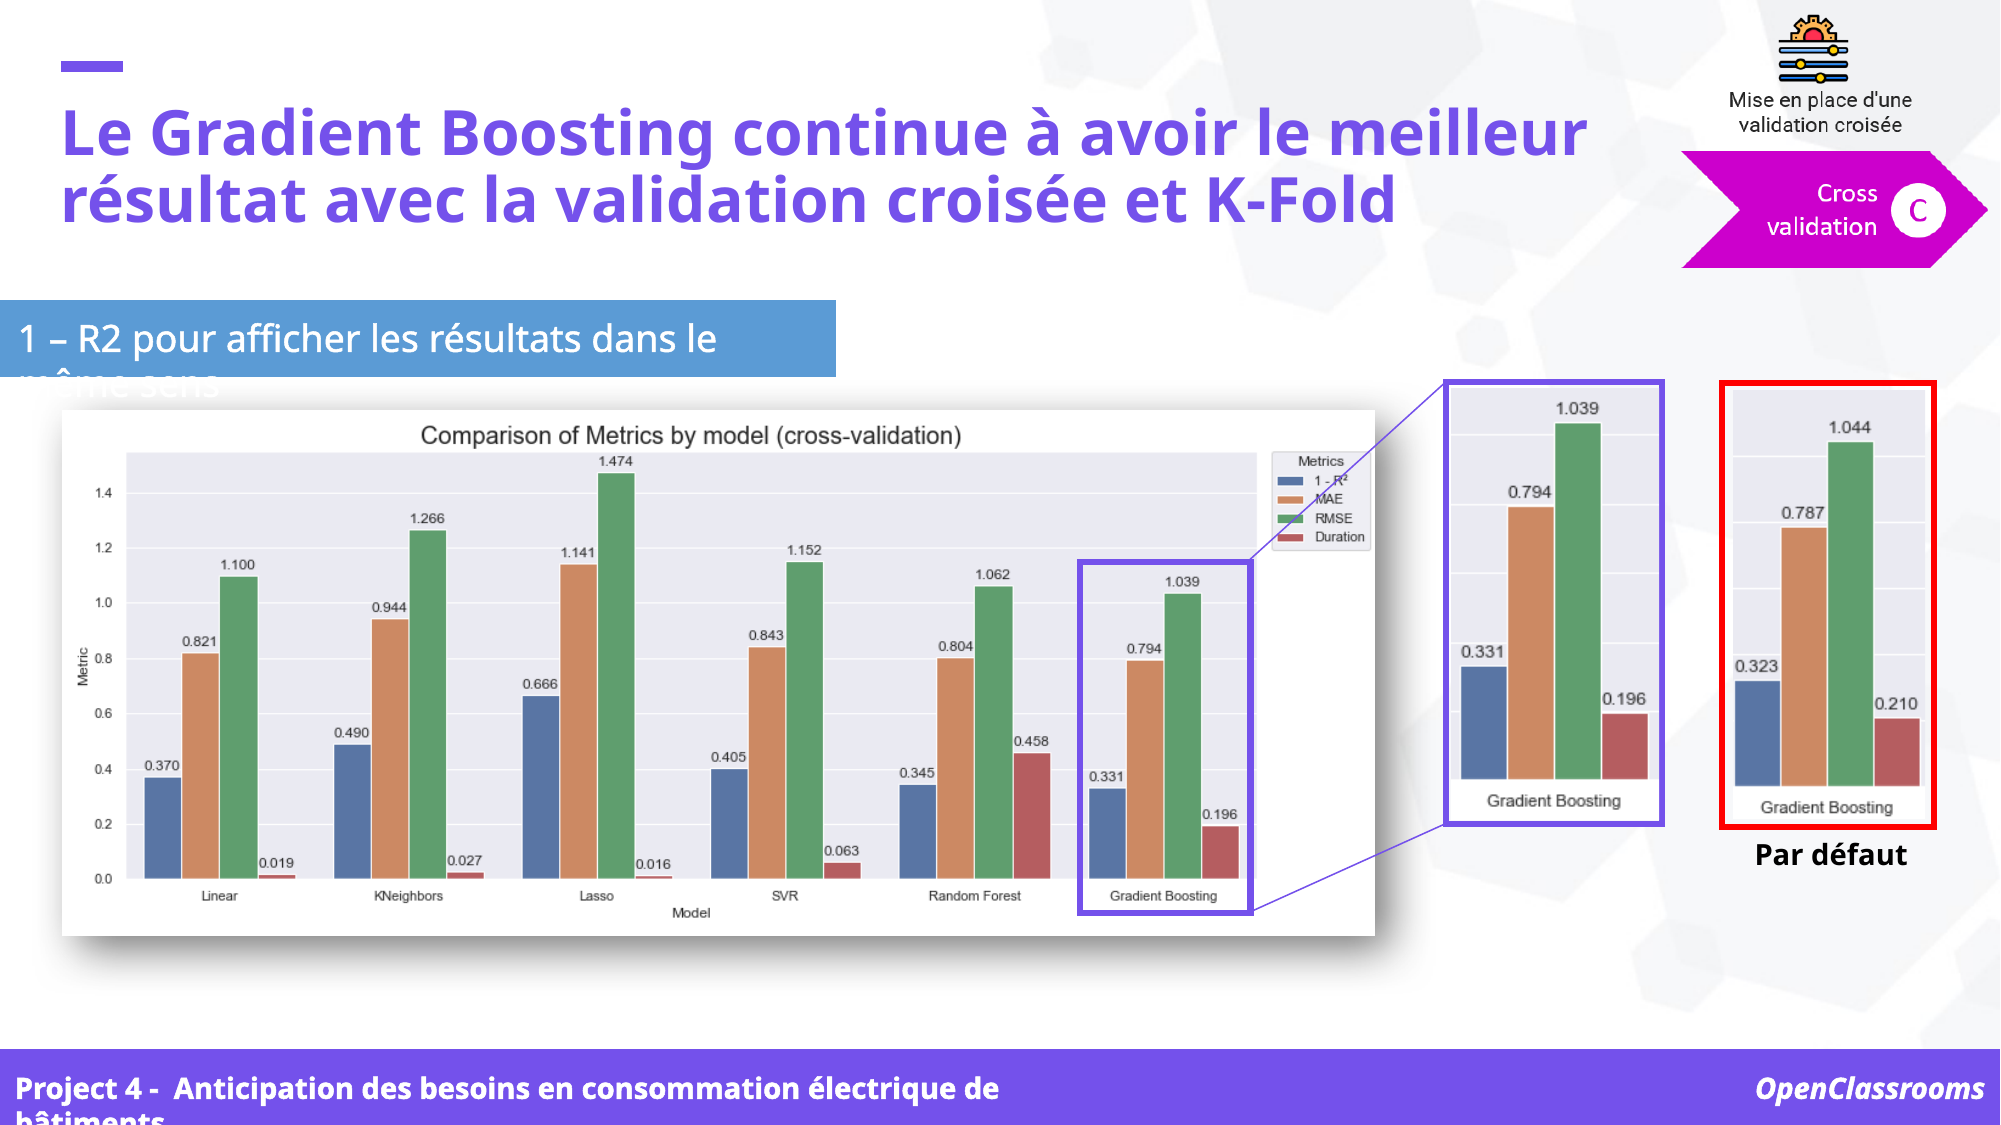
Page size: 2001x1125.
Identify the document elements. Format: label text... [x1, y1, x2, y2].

text_box 1 – R2 pour afficher les résultats dans le même sens [2, 306, 825, 412]
picture [0, 0, 2001, 1125]
text_box [1721, 382, 1935, 828]
text_box [61, 61, 123, 72]
text_box Par défaut [1721, 828, 1941, 879]
text_box OpenClassrooms [1729, 1062, 2000, 1112]
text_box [1246, 823, 1446, 914]
text_box Project 4 - Anticipation des besoins en consommation électrique de bâtiments [0, 1062, 1107, 1125]
text_box [1445, 381, 1663, 825]
text_box [0, 1049, 2000, 1125]
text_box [1246, 381, 1446, 563]
text_box Le Gradient Boosting continue à avoir le meilleur résultat avec la validation croisée et K-Fold [45, 70, 1681, 267]
text_box [0, 300, 836, 377]
